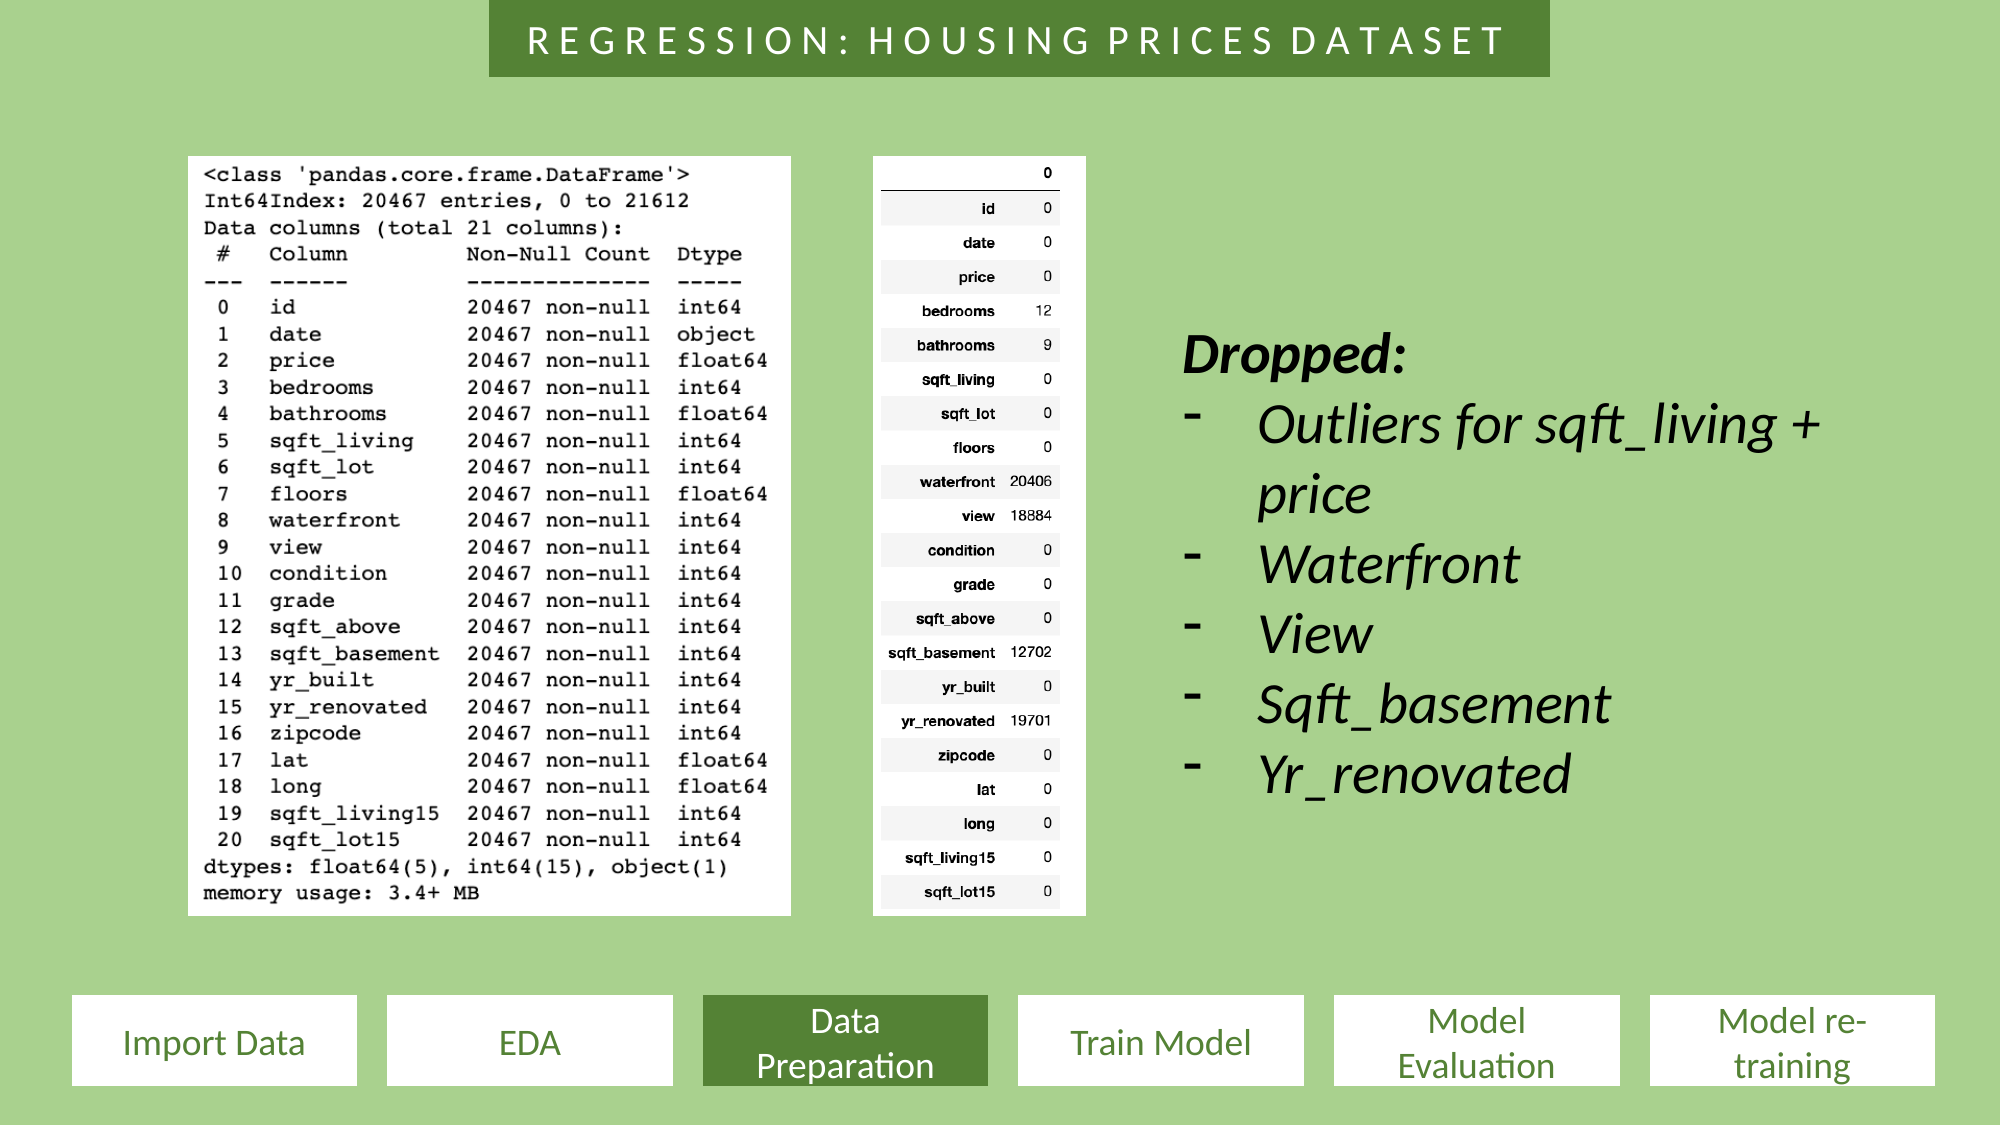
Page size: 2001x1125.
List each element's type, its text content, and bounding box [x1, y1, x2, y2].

text_box R E G R E S S I O N : H O U S I N G P R I C E S D A T A S E T [489, 0, 1550, 77]
picture [873, 156, 1086, 916]
text_box EDA [387, 995, 673, 1086]
text_box Import Data [72, 995, 357, 1086]
text_box Dropped: Outliers for sqft_living + price Waterfront View Sqft_basement Yr_renovated [1168, 307, 1901, 813]
text_box Train Model [1018, 995, 1304, 1086]
text_box Model Evaluation [1334, 995, 1620, 1086]
text_box Data Preparation [703, 995, 988, 1086]
text_box Model re-training [1650, 995, 1935, 1086]
picture [188, 156, 791, 916]
